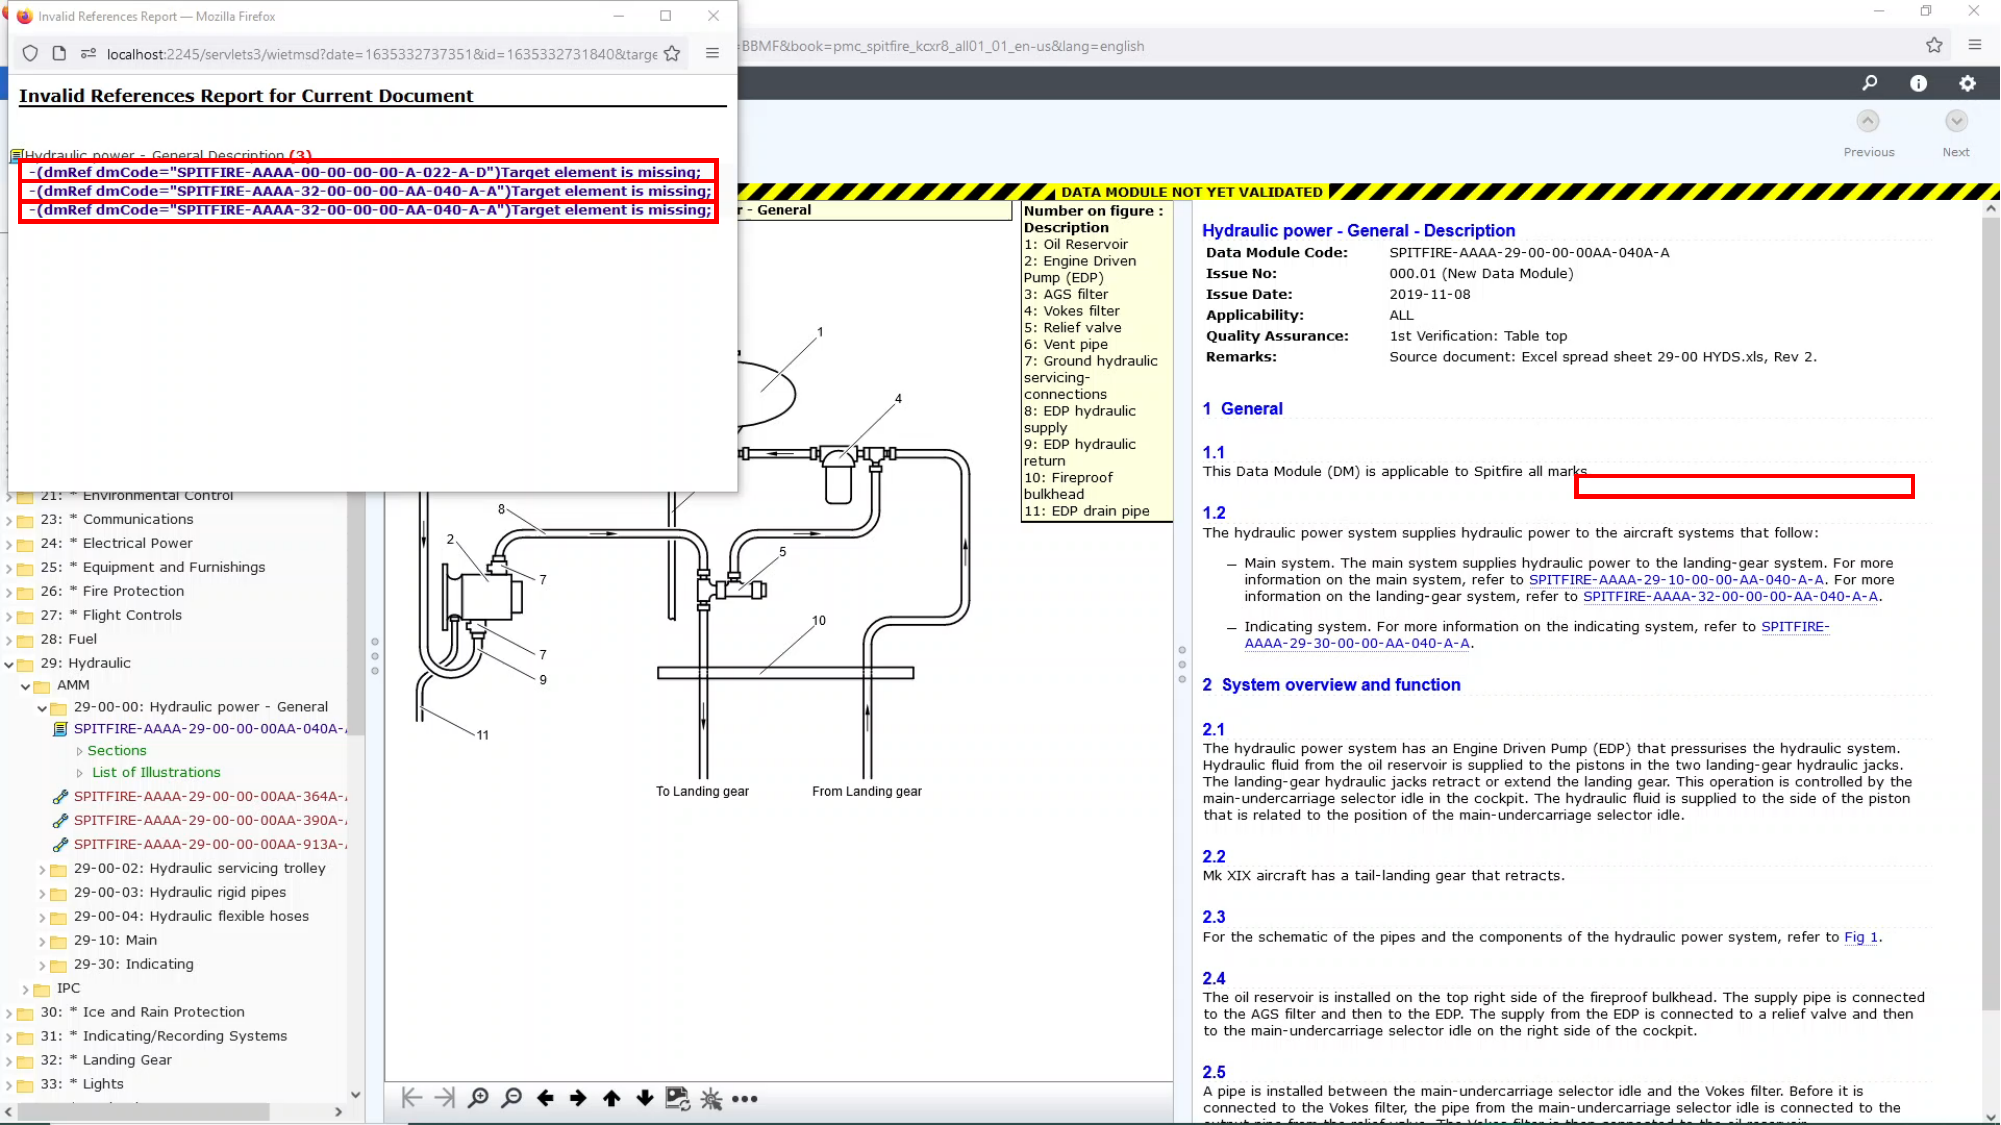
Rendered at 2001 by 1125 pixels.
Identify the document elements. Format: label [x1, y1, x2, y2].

text_box [0, 0, 2000, 1125]
